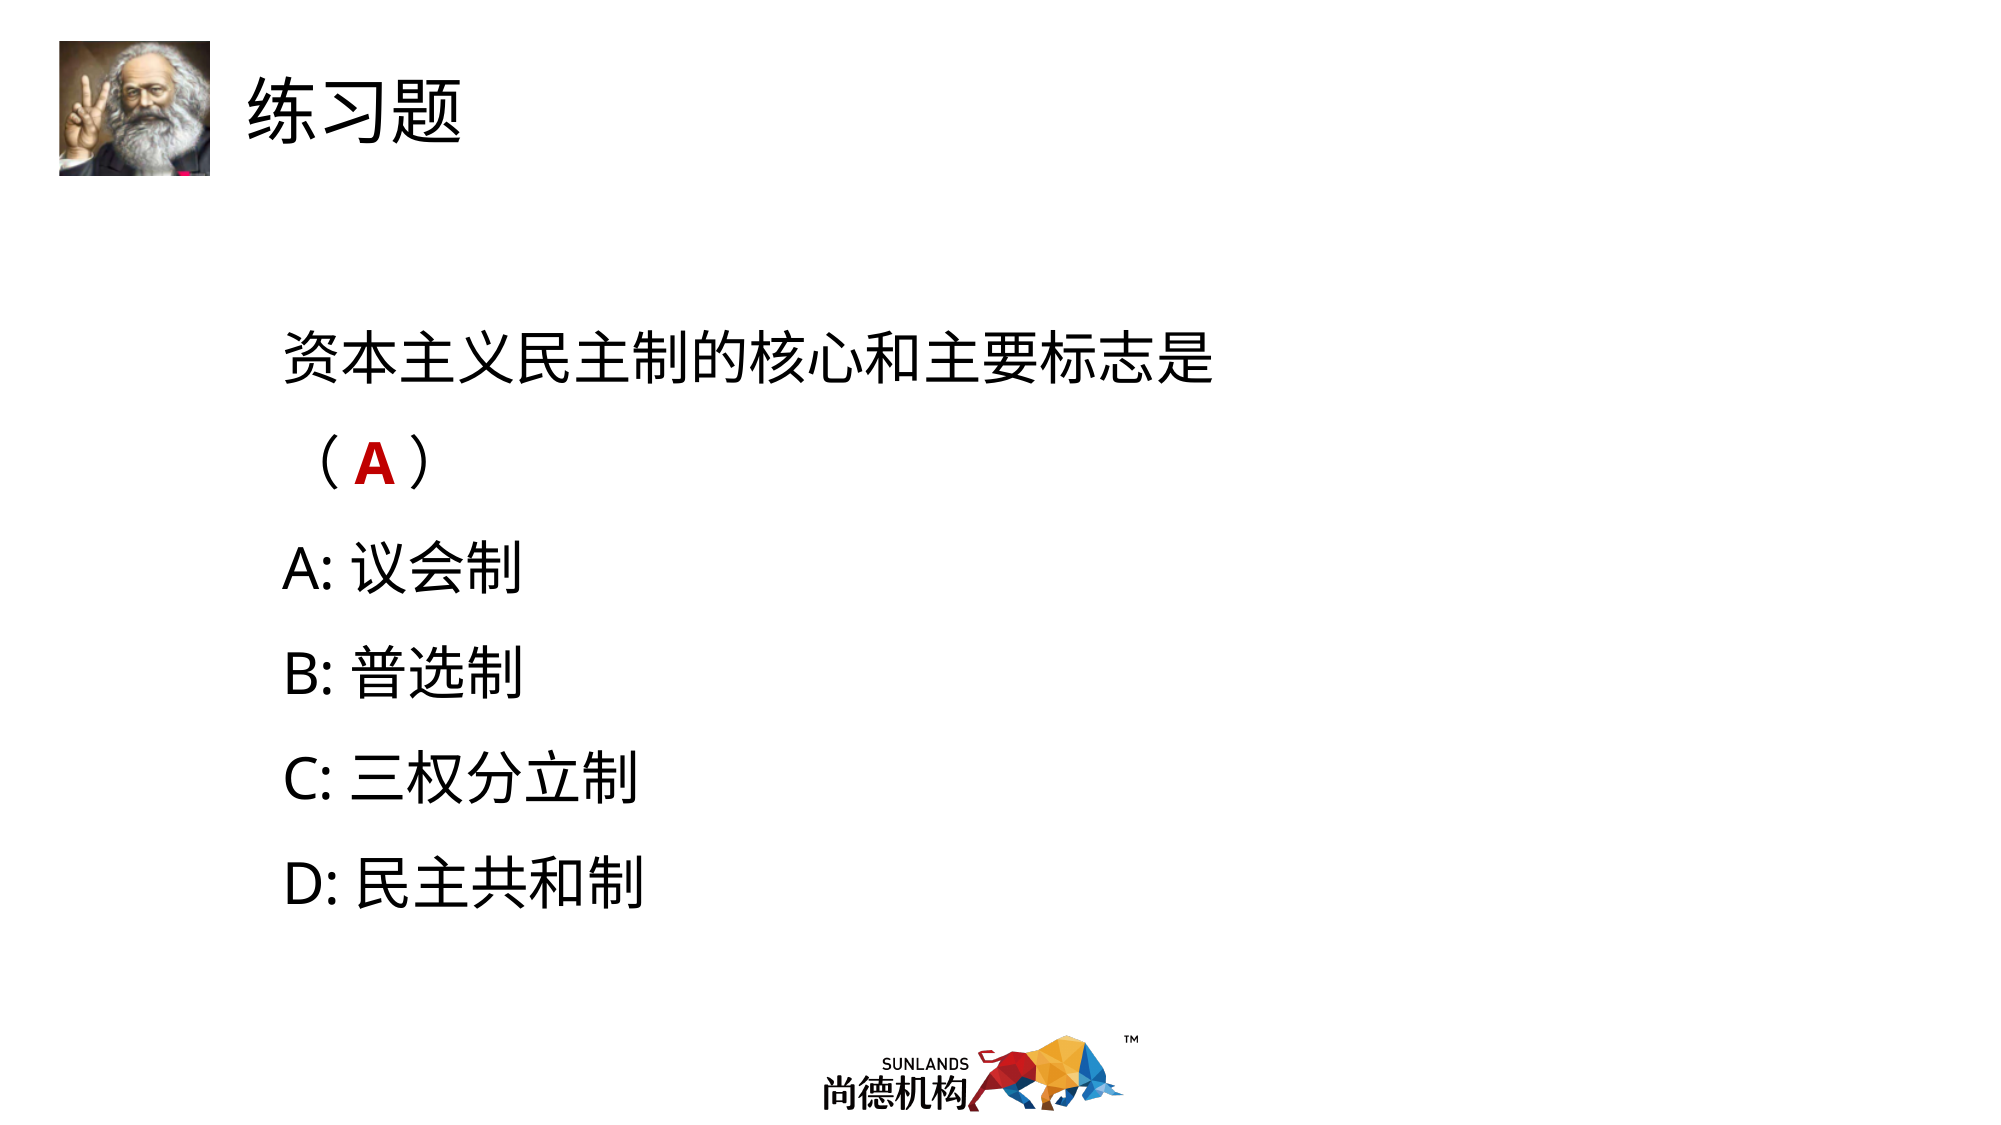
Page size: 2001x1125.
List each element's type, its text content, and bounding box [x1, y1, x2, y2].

text_box 资本主义民主制的核心和主要标志是（A） A:议会制 B:普选制 C:三权分立制 D:民主共和制 [267, 278, 1414, 1125]
picture [59, 41, 210, 176]
